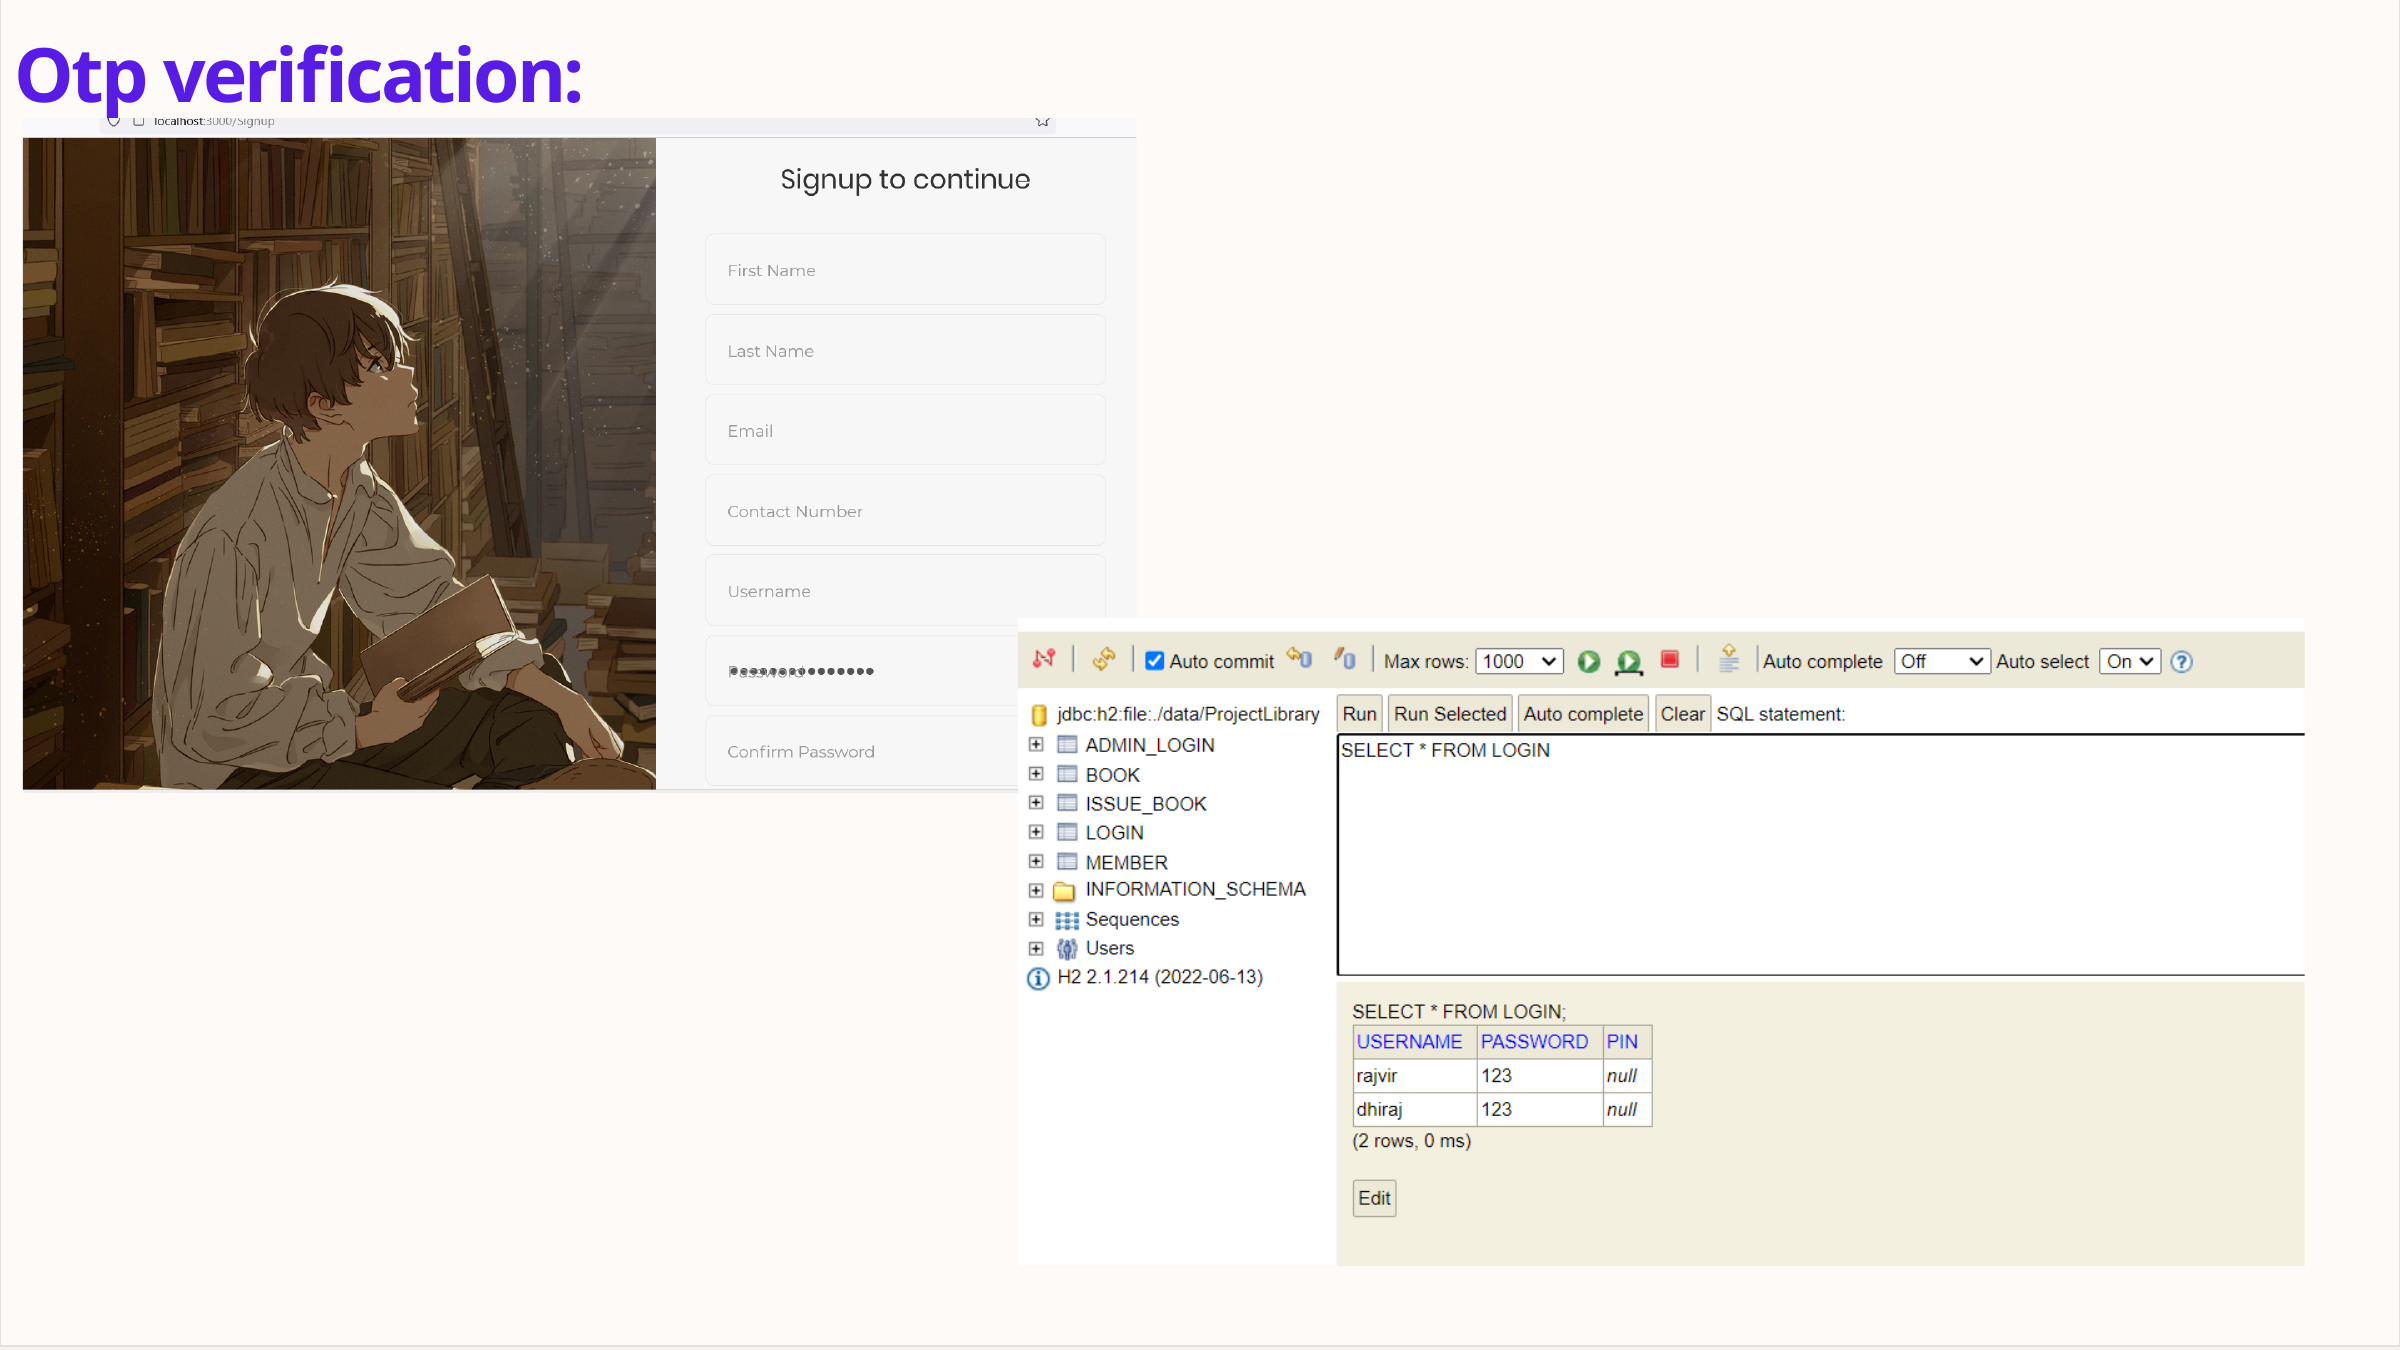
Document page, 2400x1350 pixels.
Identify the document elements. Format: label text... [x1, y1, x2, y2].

picture [22, 118, 2305, 1266]
text_box Otp verification: [0, 0, 2400, 1347]
